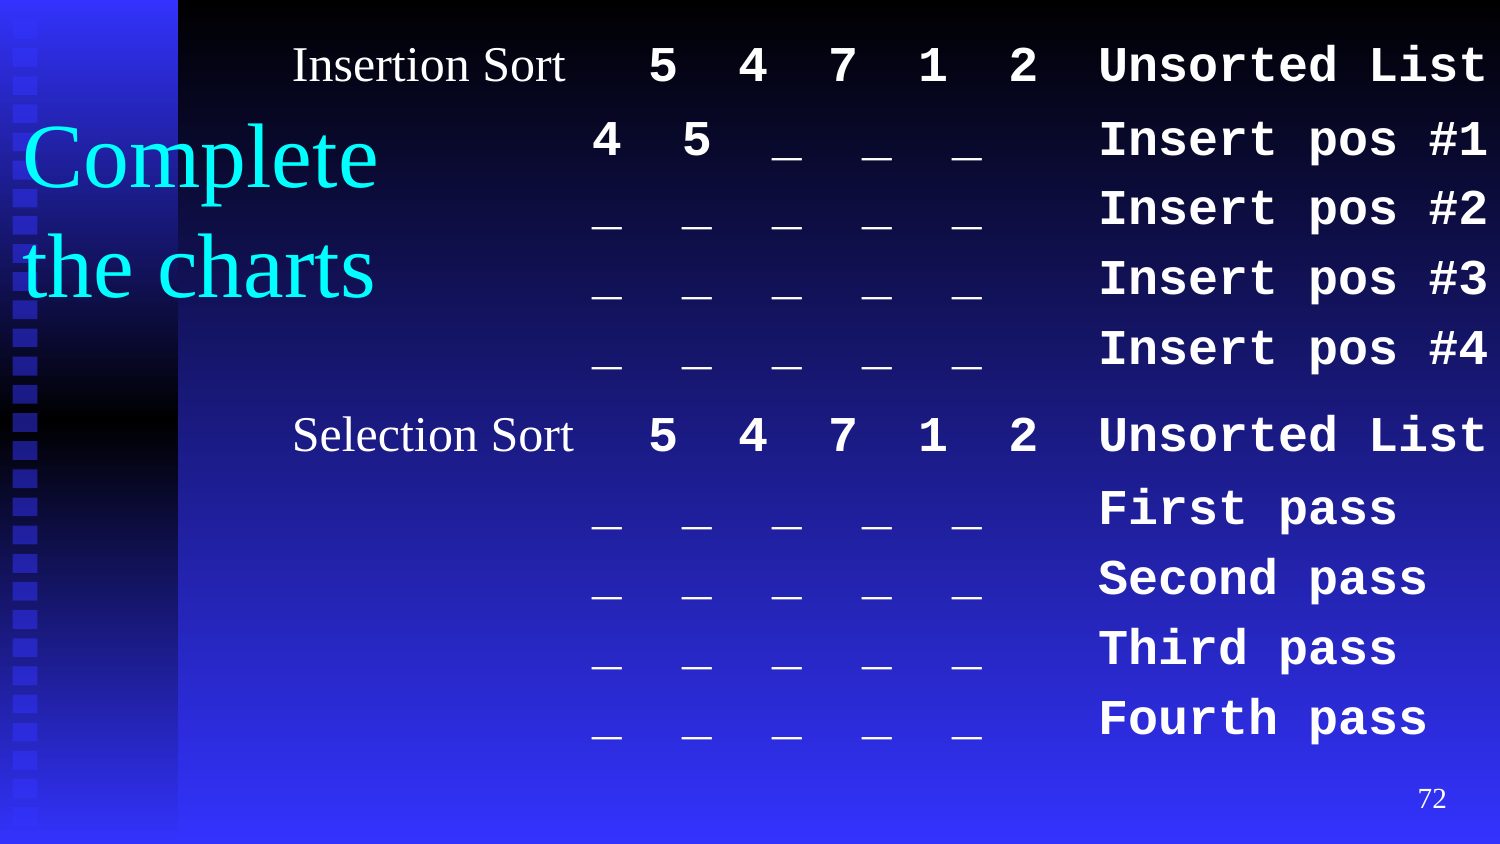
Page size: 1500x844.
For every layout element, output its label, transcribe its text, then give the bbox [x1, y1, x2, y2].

text_box ‹#› [1149, 768, 1463, 826]
list Insertion Sort 5 4 7 1 2 Unsorted List 4 5 _ _ _ Insert pos #1 _ _ _ _ _ Insert pos #2 _ _ _ _ _ Insert pos #3 _ _ _ _ _ Insert pos #4 Selection Sort 5 4 7 1 2 Unsorted List _ _ _ _ _ First pass _ _ _ _ _ Second pass _ _ _ _ _ Third pass _ _ _ _ _ Fourth pass [276, 7, 1500, 641]
title Complete the charts [7, 7, 421, 405]
